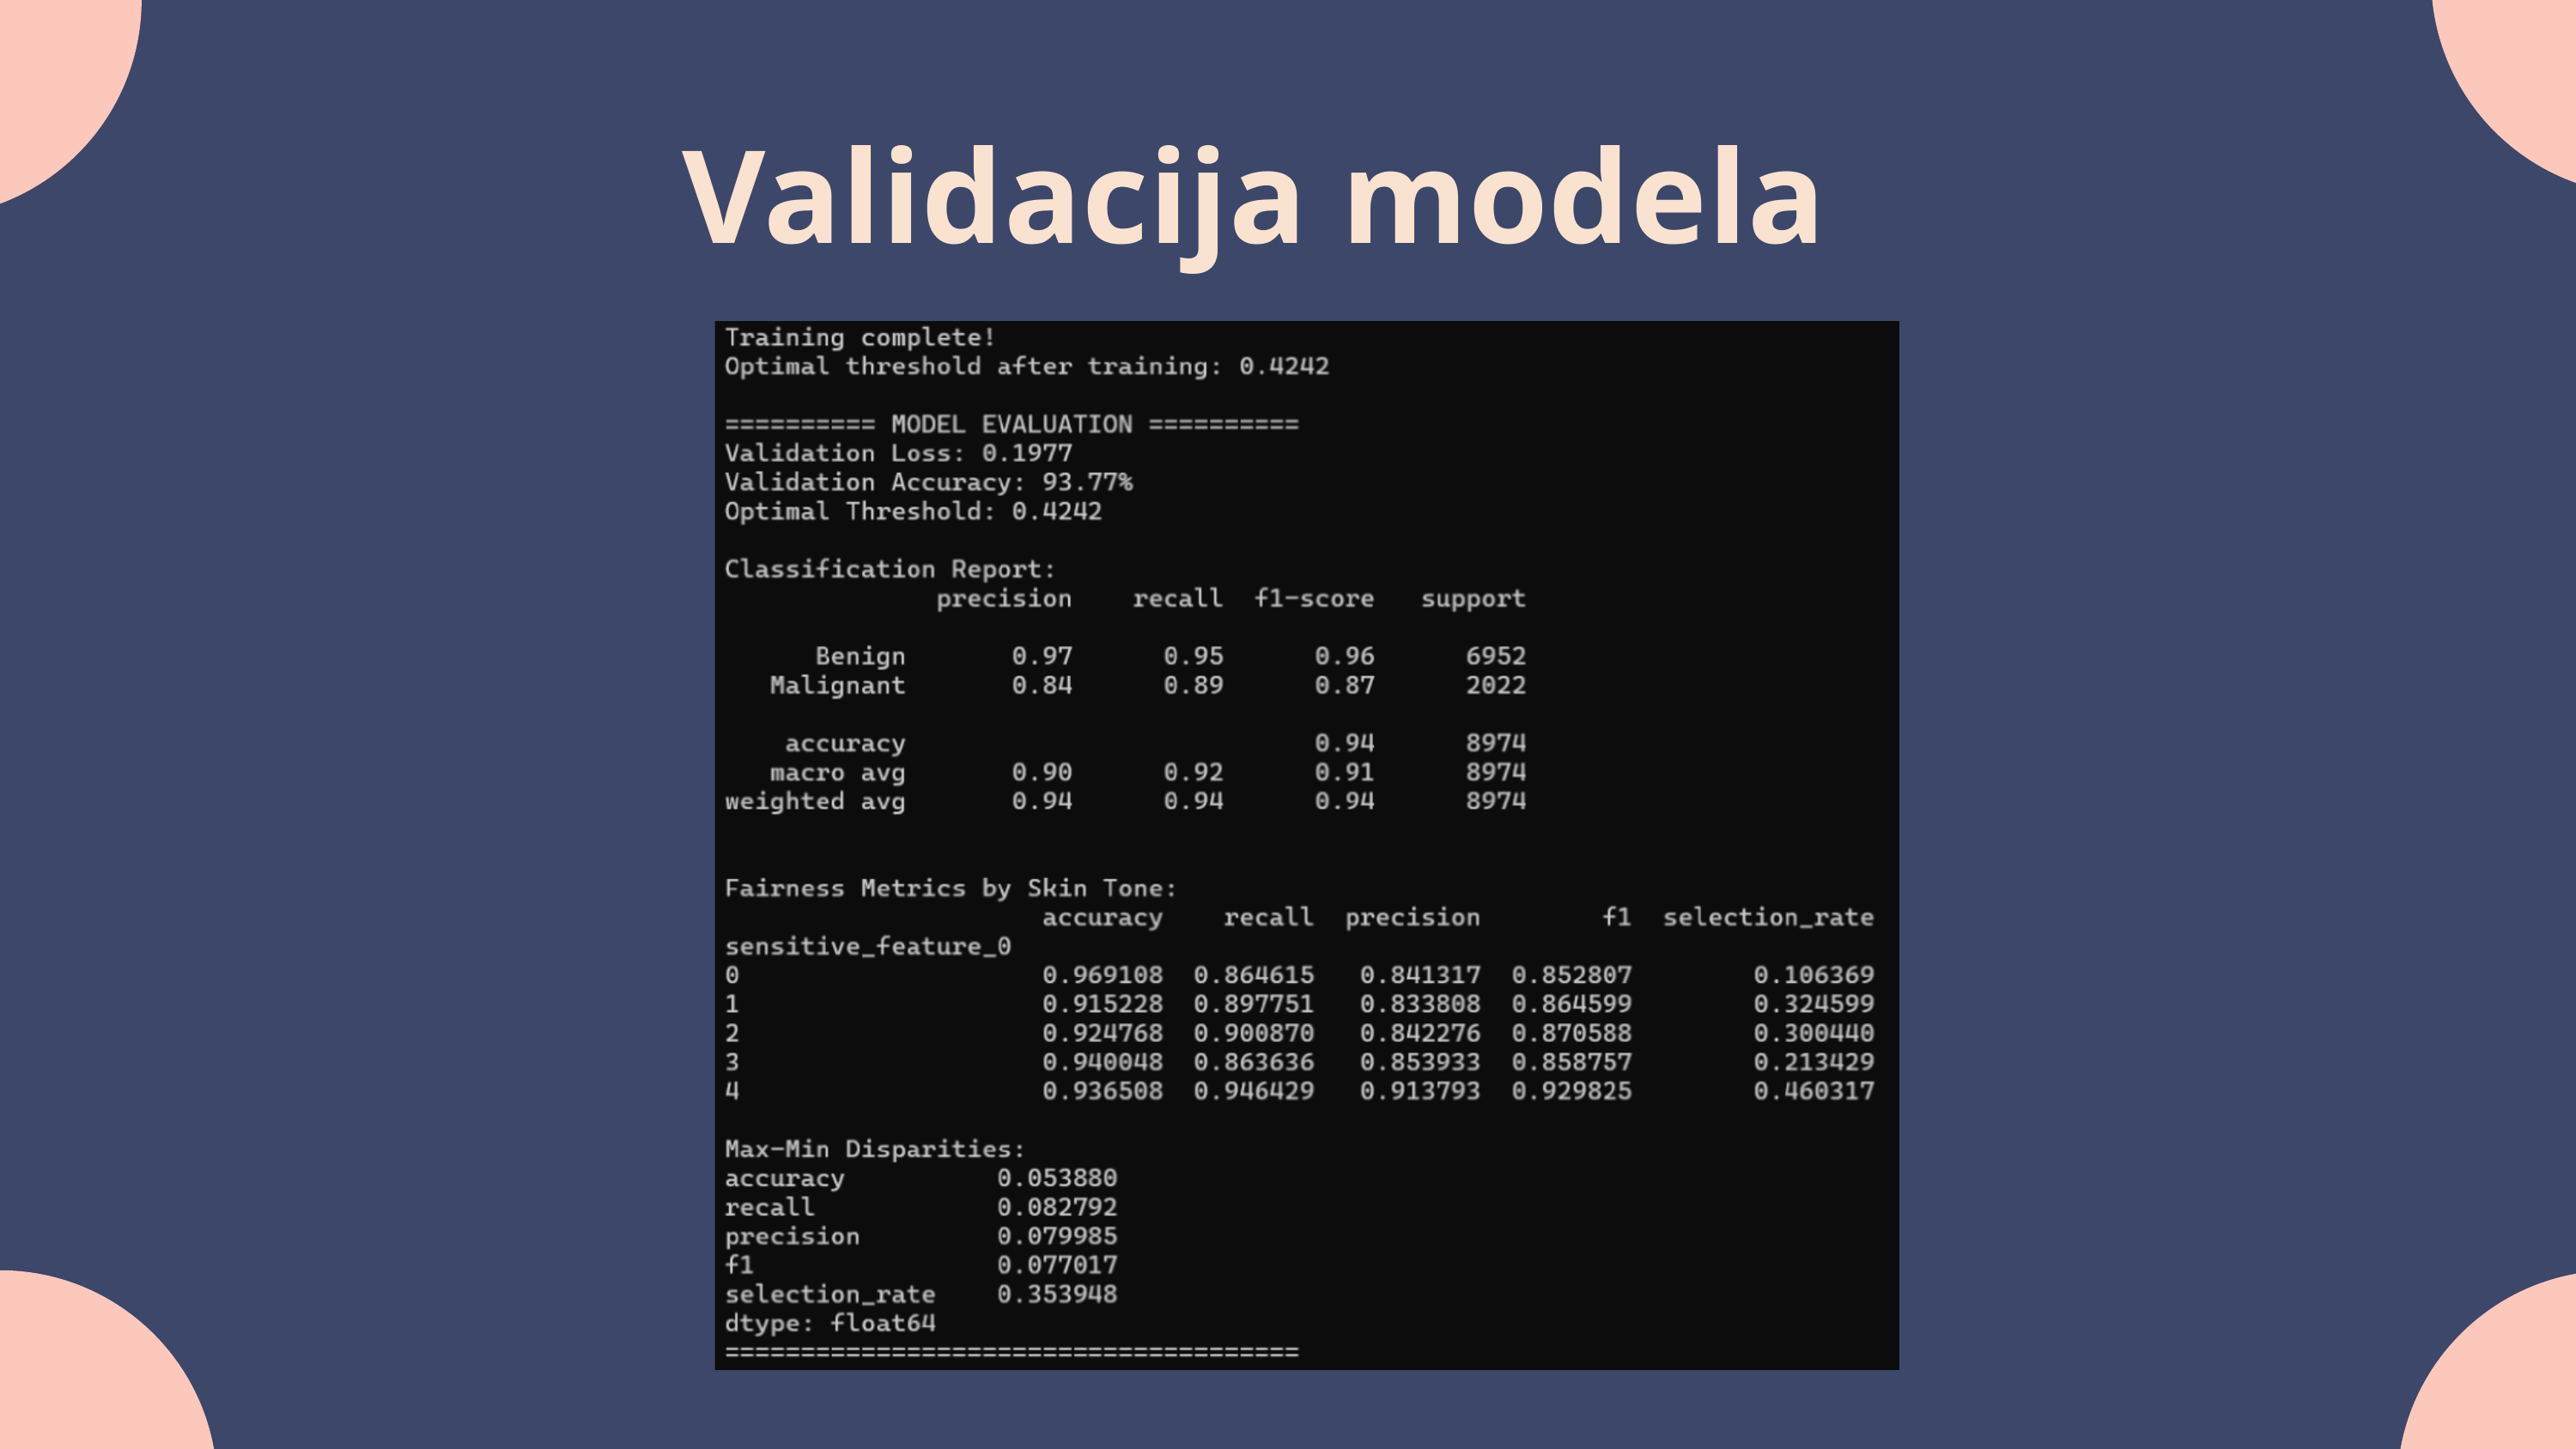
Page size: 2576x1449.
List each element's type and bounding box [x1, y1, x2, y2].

text_box [0, 1270, 218, 1449]
text_box [714, 328, 1899, 1370]
text_box [0, 0, 143, 218]
text_box [681, 69, 1933, 322]
text_box [2431, 0, 2576, 196]
text_box [2397, 1270, 2576, 1449]
